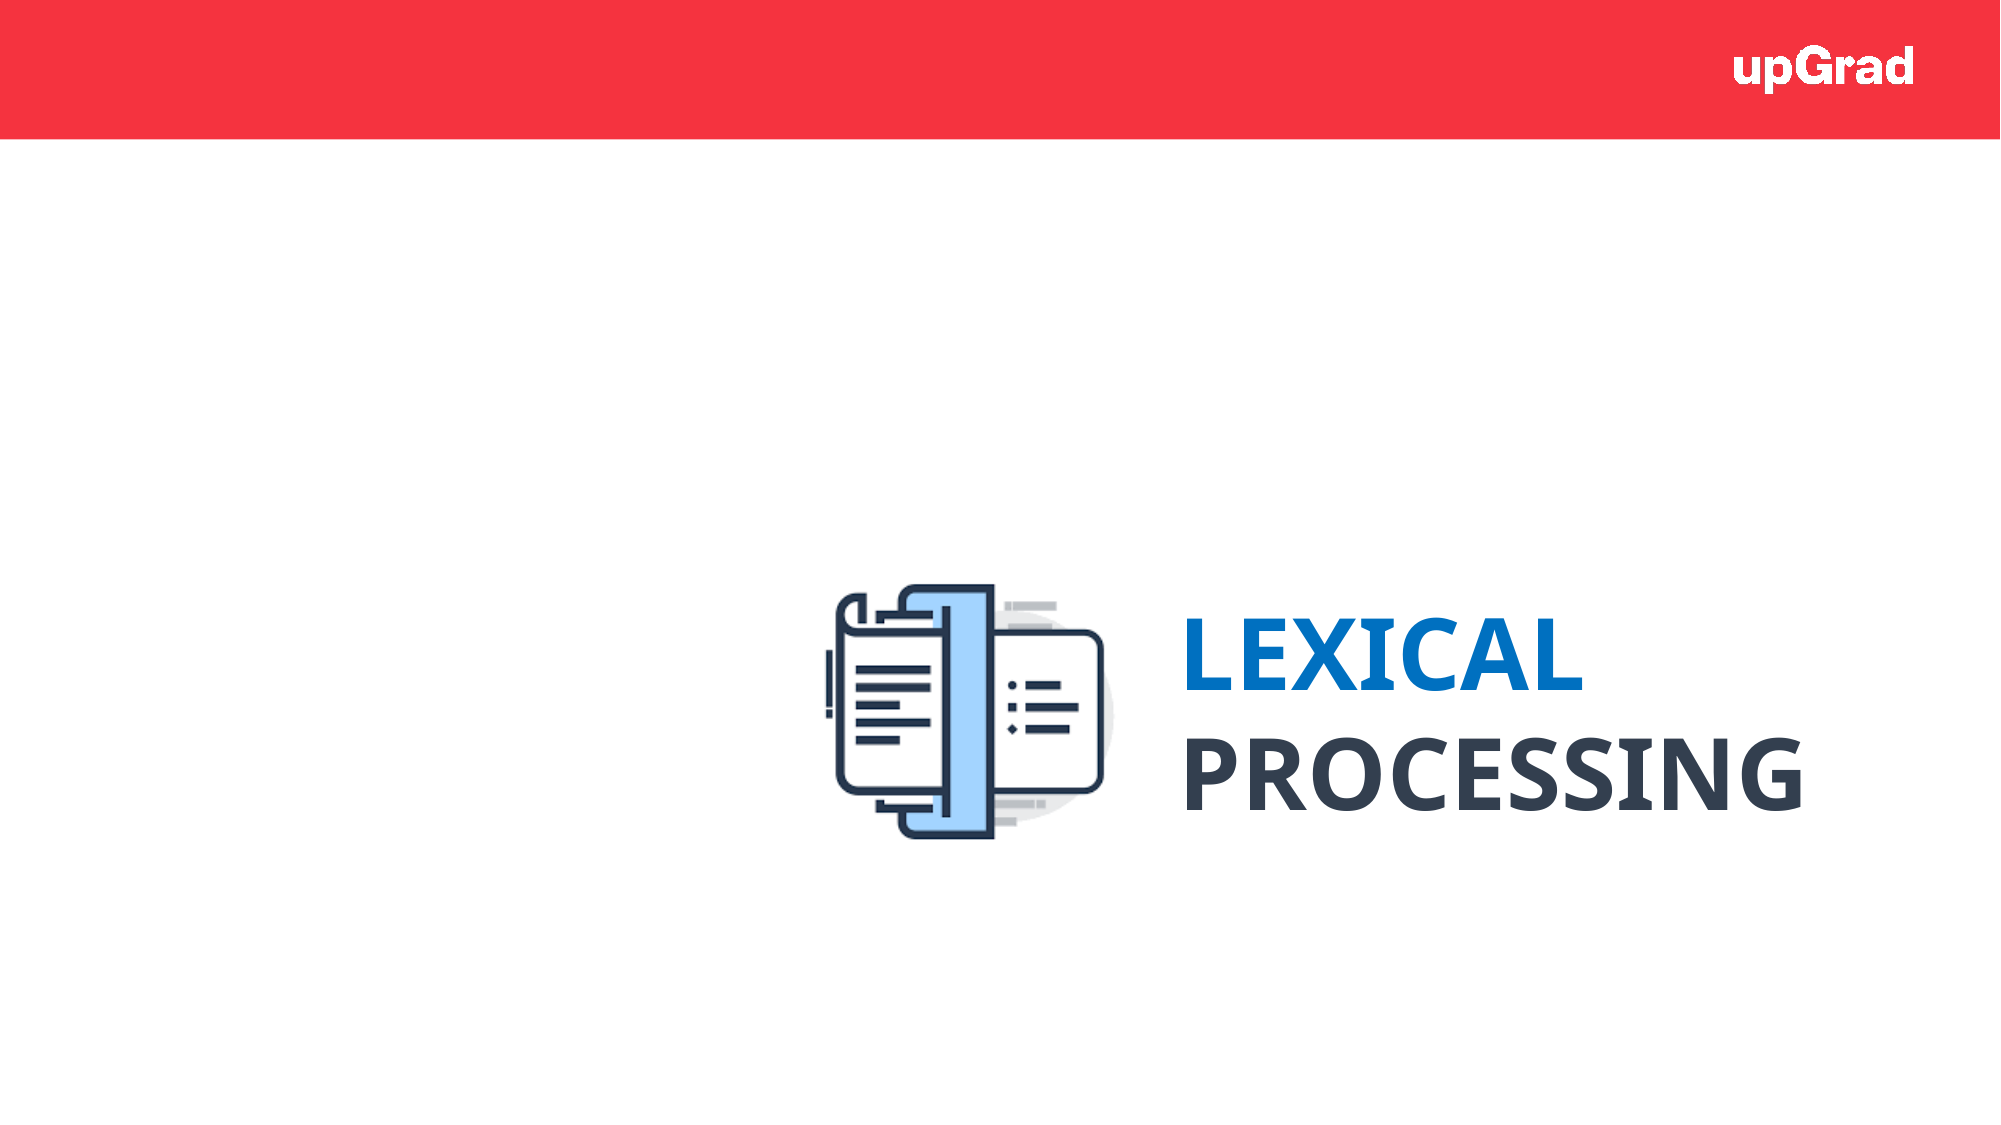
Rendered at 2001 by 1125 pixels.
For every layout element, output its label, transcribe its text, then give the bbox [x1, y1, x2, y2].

picture [1734, 45, 1913, 94]
picture [792, 536, 1145, 888]
text_box LEXICAL PROCESSING [1164, 583, 1915, 838]
